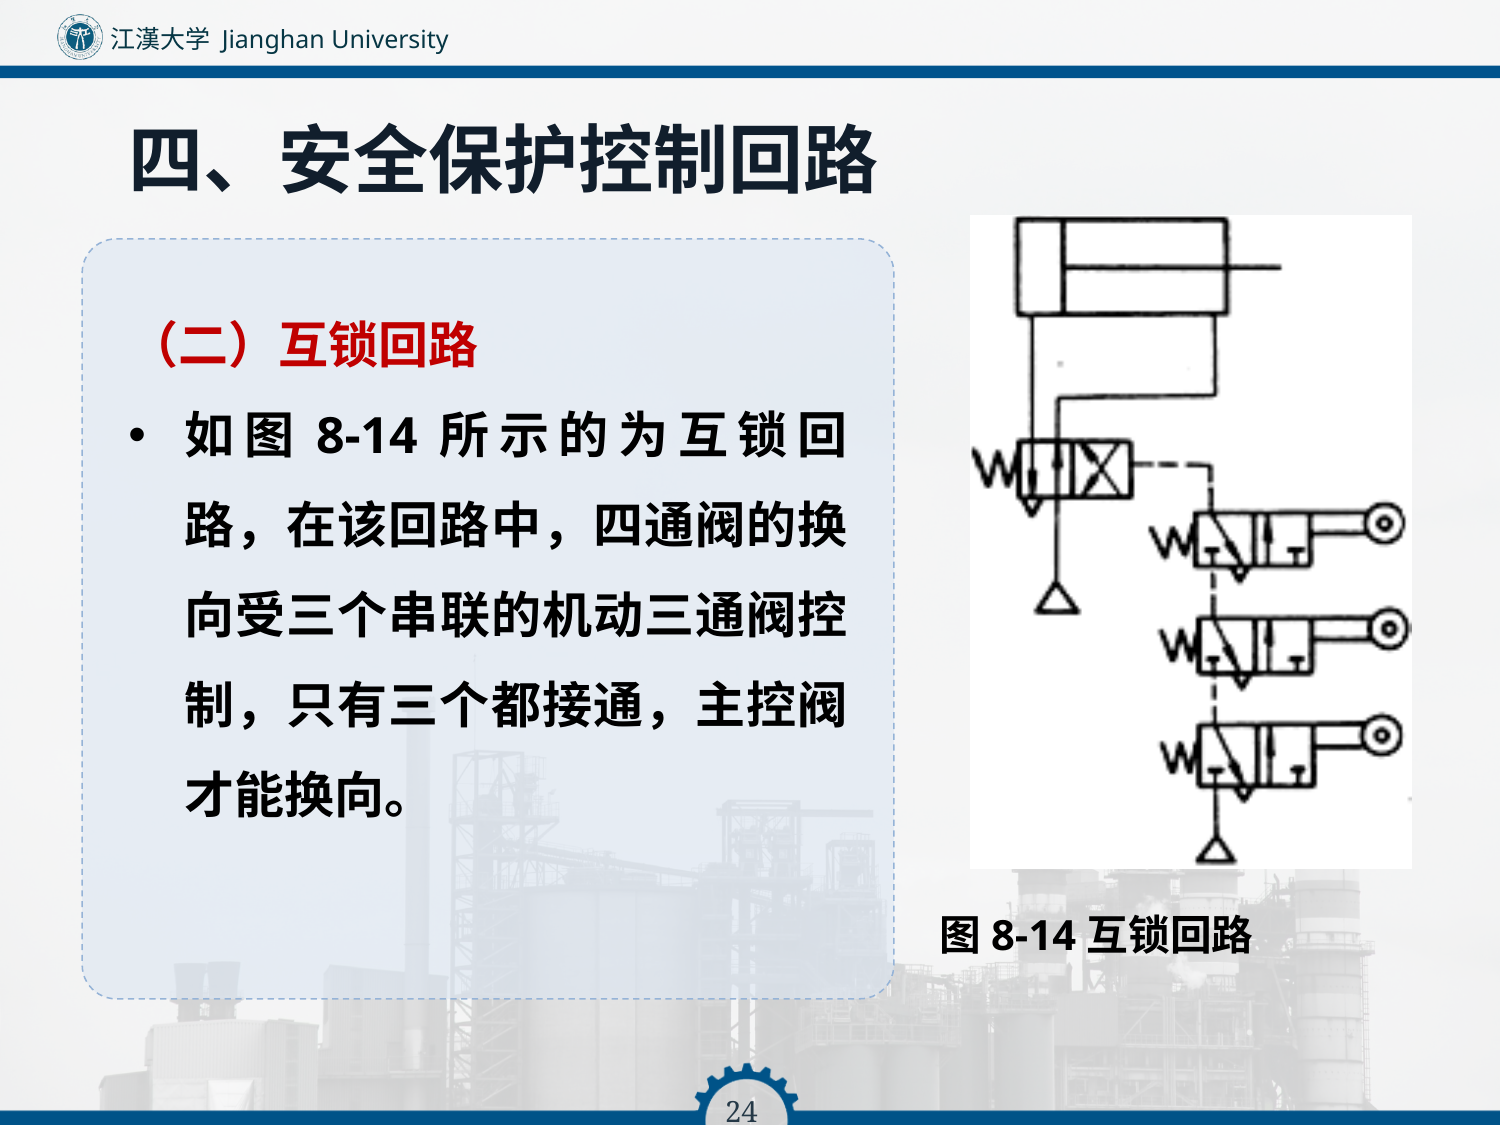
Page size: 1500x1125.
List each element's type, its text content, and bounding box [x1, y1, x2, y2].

text_box （二）互锁回路 如图8-14所示的为互锁回路，在该回路中，四通阀的换向受三个串联的机动三通阀控制，只有三个都接通，主控阀才能换向。 [113, 276, 863, 886]
list 四、安全保护控制回路 [113, 115, 1055, 216]
text_box 图8-14互锁回路 [847, 901, 1461, 967]
text_box [82, 238, 894, 997]
text_box [0, 63, 1500, 80]
picture [970, 215, 1412, 869]
picture [0, 998, 1500, 1125]
text_box 江漢大学 Jianghan University [109, 16, 464, 61]
picture [54, 11, 105, 62]
